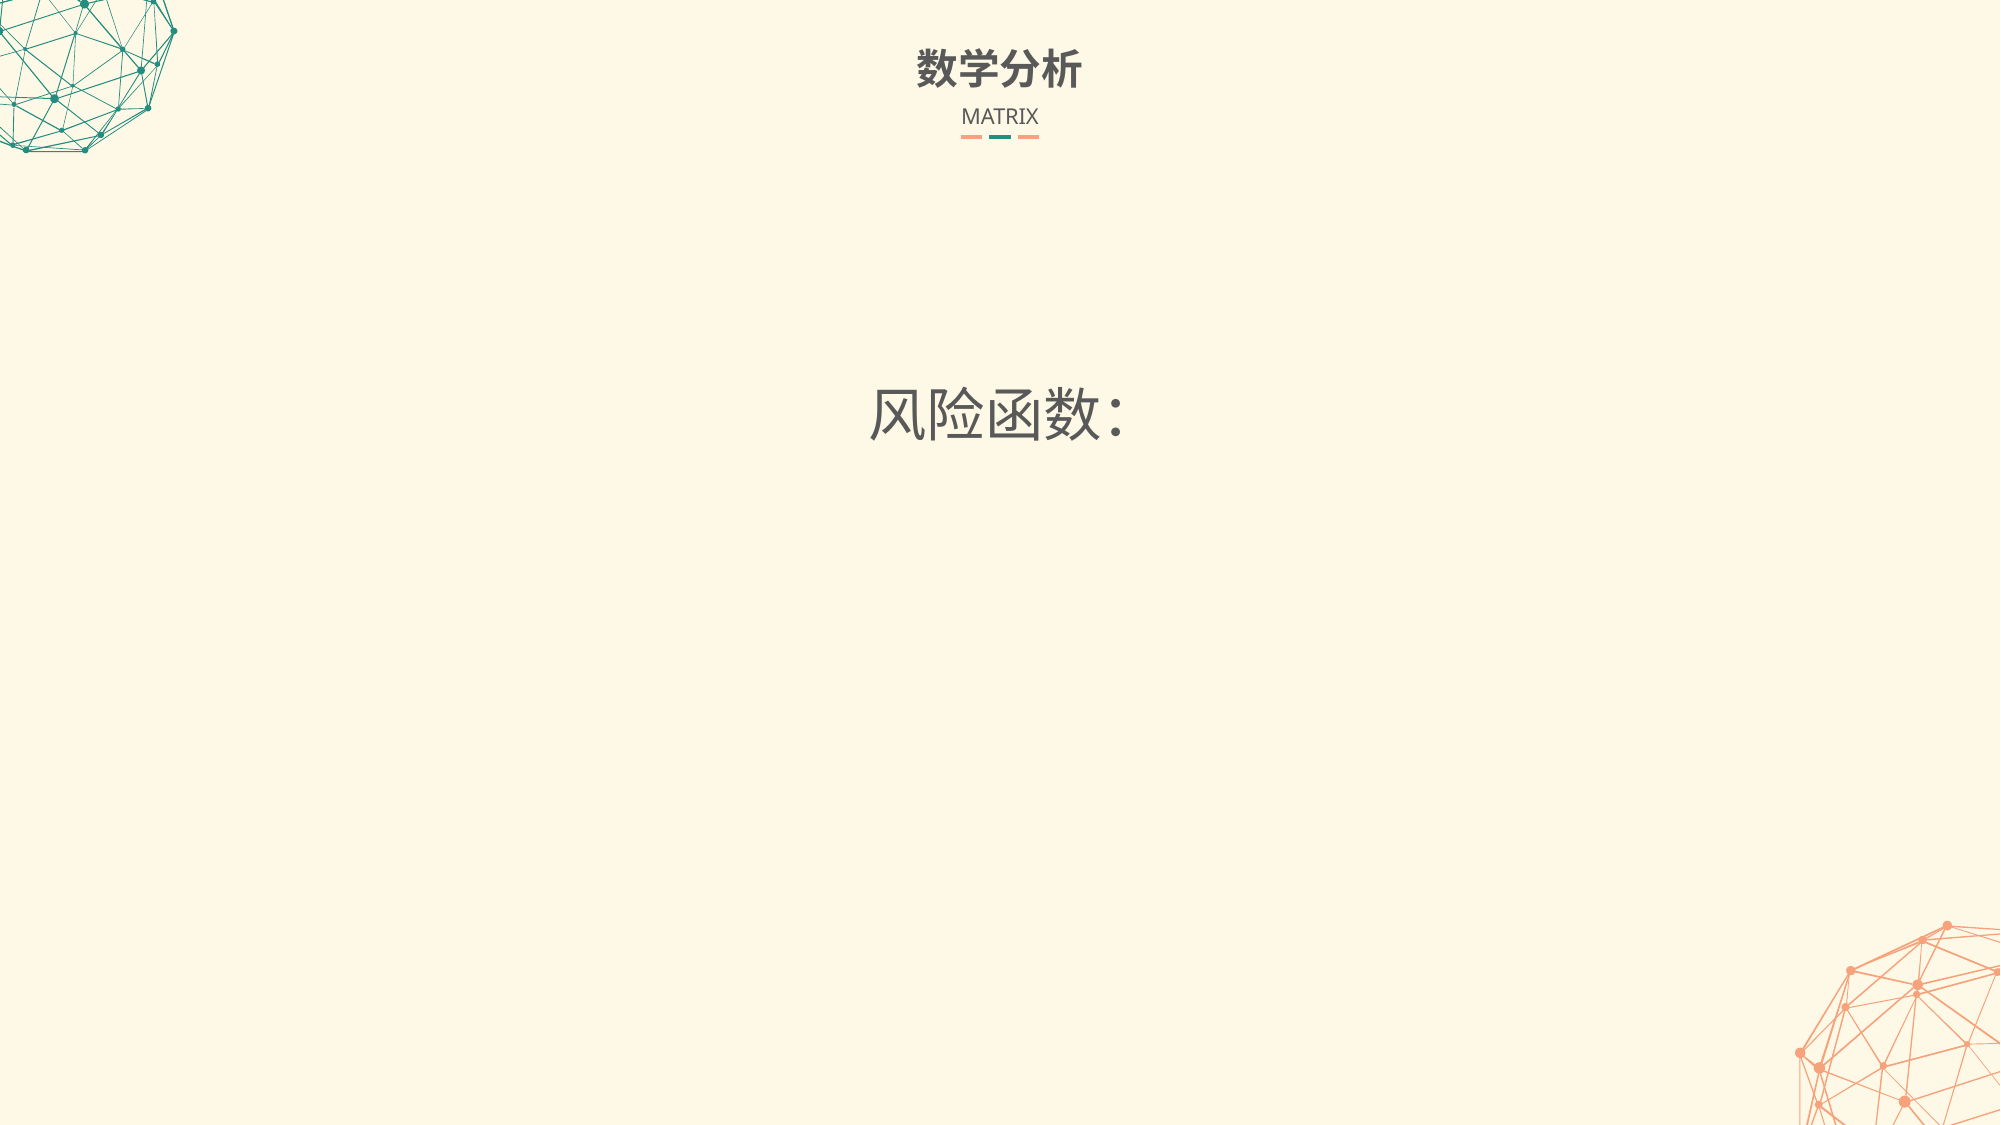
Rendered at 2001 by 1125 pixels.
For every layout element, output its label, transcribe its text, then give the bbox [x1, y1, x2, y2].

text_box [1794, 920, 2000, 1125]
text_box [960, 136, 1040, 154]
text_box MATRIX [737, 87, 1263, 137]
text_box 数学分析 [901, 35, 1099, 87]
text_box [0, 0, 178, 154]
